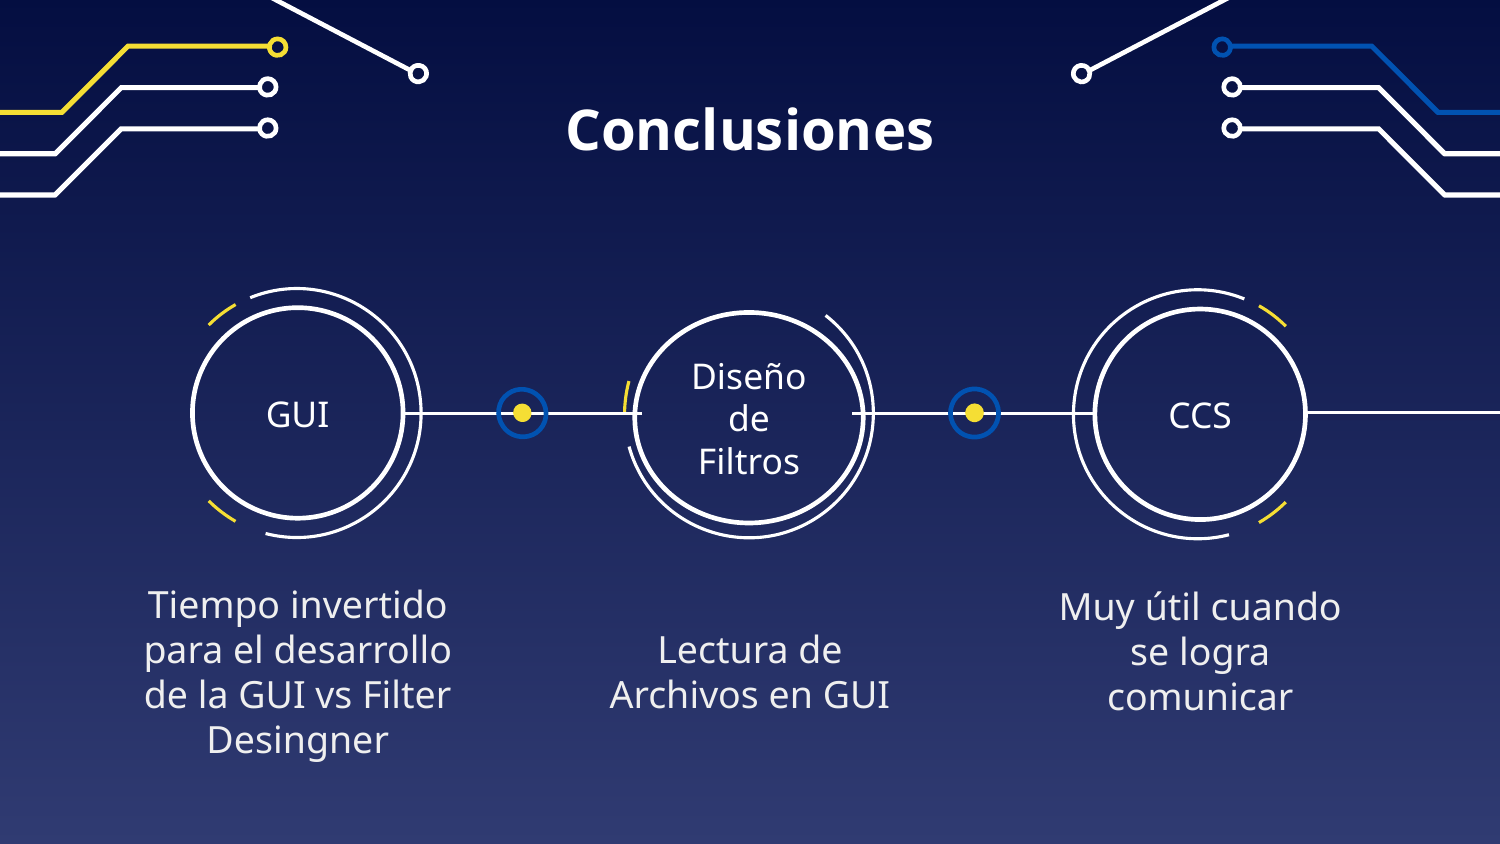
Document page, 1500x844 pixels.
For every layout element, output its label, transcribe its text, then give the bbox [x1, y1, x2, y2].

subtitle Muy útil cuando se logra comunicar [1029, 606, 1372, 694]
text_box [455, 377, 642, 449]
title Conclusiones [338, 88, 1162, 167]
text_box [1044, 277, 1319, 549]
subtitle Lectura de Archivos en GUI [579, 627, 921, 715]
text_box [619, 301, 895, 562]
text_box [851, 377, 1039, 449]
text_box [175, 276, 451, 547]
subtitle Tiempo invertido para el desarrollo de la GUI vs Filter Desingner [126, 627, 469, 715]
